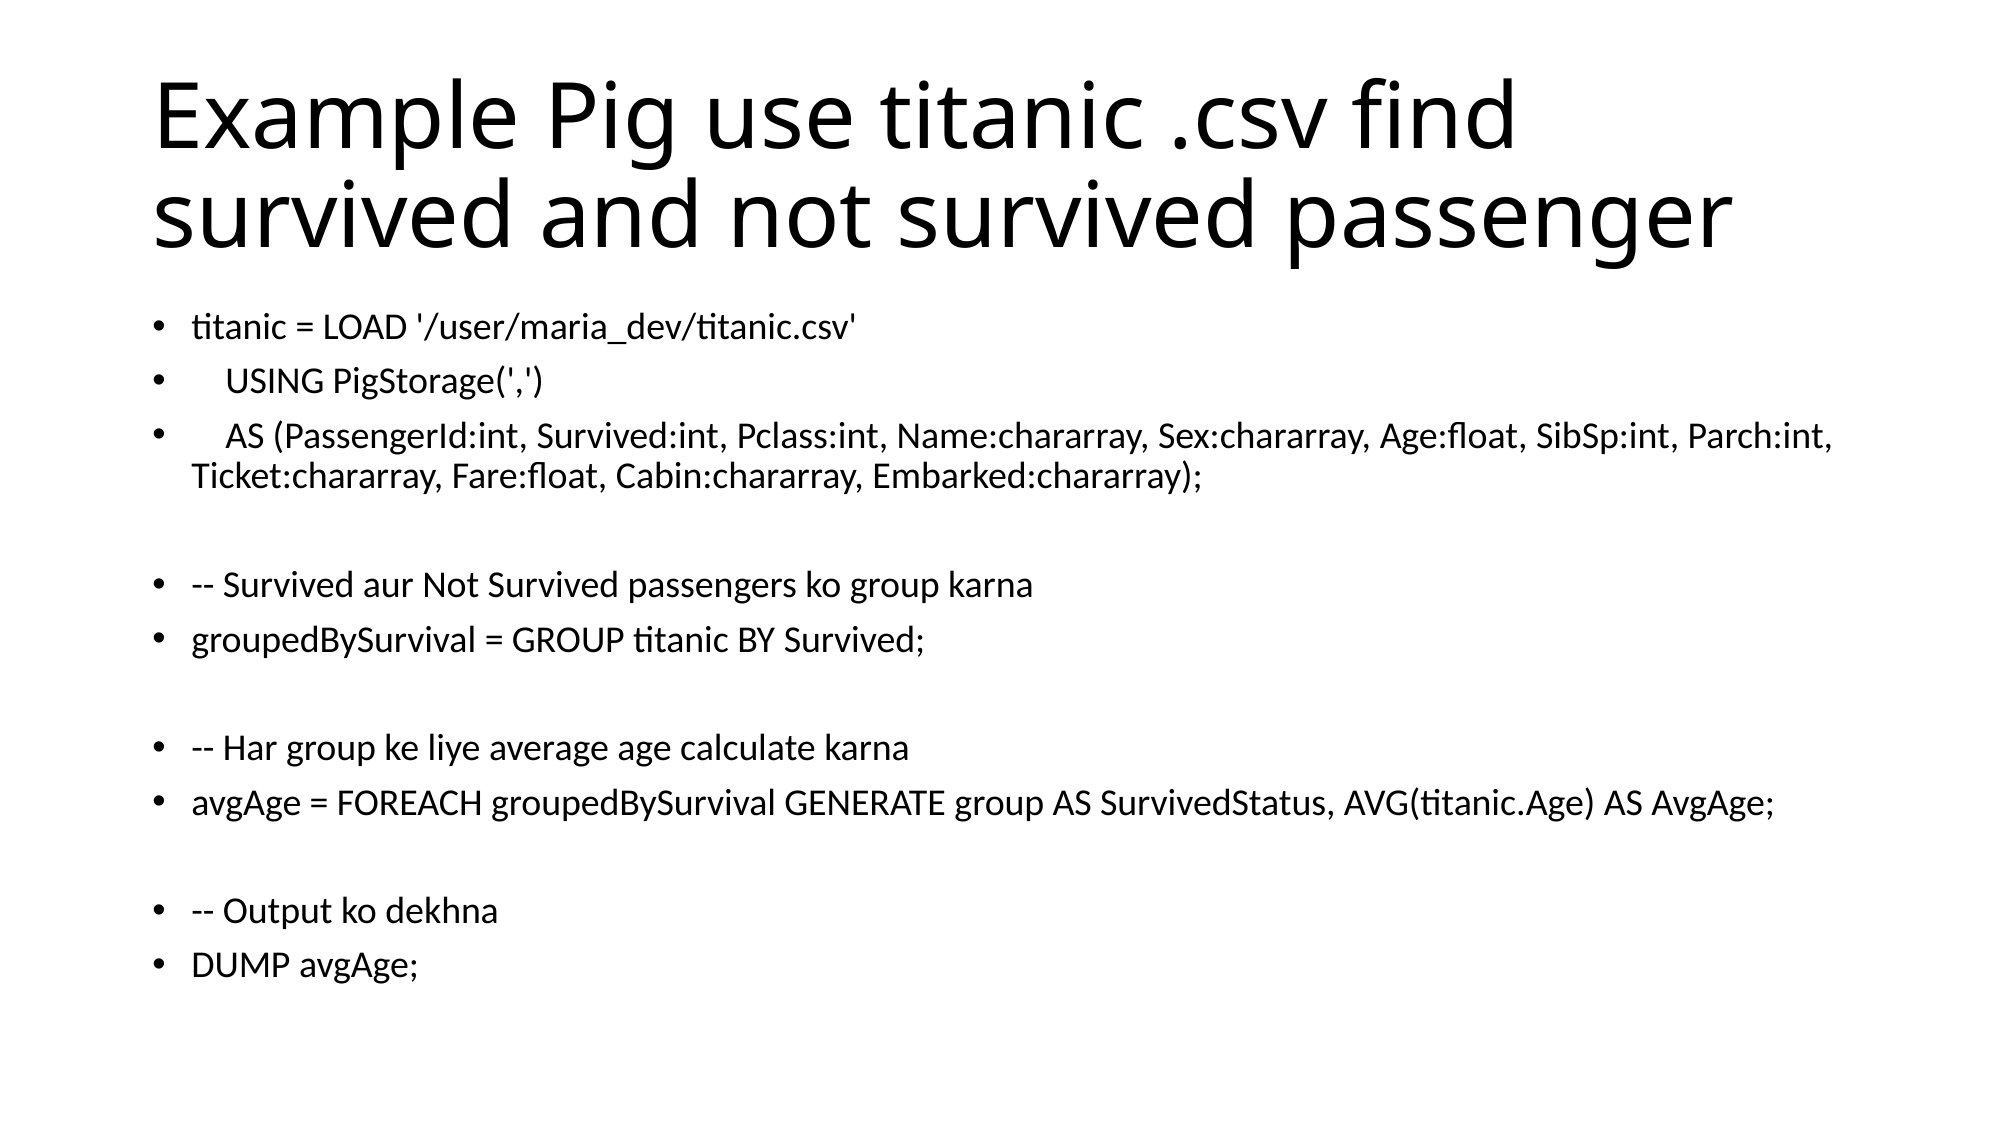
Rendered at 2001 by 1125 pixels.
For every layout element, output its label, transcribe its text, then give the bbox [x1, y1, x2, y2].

list titanic = LOAD '/user/maria_dev/titanic.csv' USING PigStorage(',') AS (PassengerId:int, Survived:int, Pclass:int, Name:chararray, Sex:chararray, Age:float, SibSp:int, Parch:int, Ticket:chararray, Fare:float, Cabin:chararray, Embarked:chararray); -- Survived aur Not Survived passengers ko group karna groupedBySurvival = GROUP titanic BY Survived; -- Har group ke liye average age calculate karna avgAge = FOREACH groupedBySurvival GENERATE group AS SurvivedStatus, AVG(titanic.Age) AS AvgAge; -- Output ko dekhna DUMP avgAge; [137, 299, 1863, 1014]
title Example Pig use titanic .csv find survived and not survived passenger [137, 59, 1863, 278]
